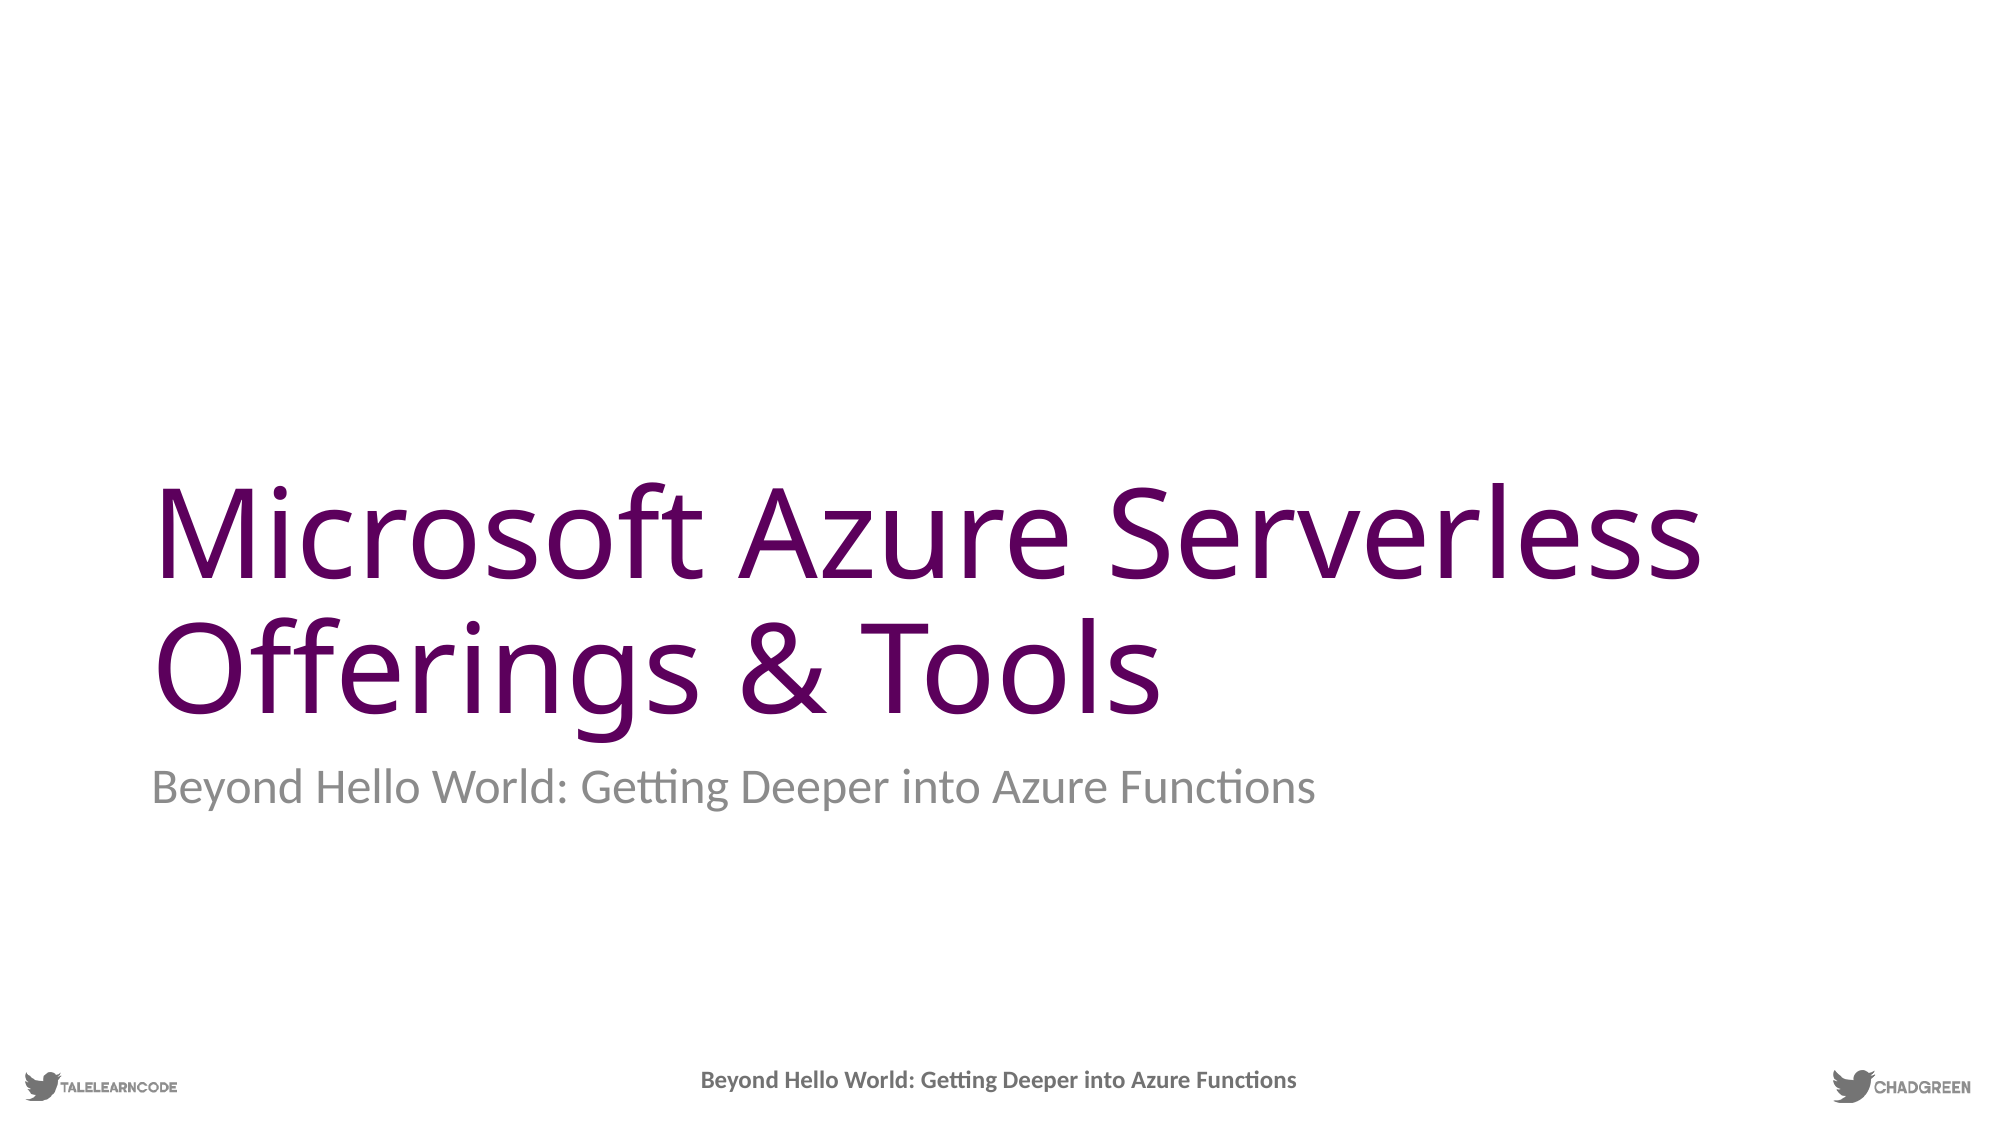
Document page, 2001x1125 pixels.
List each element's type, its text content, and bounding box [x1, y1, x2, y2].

list Beyond Hello World: Getting Deeper into Azure Functions [136, 752, 1862, 999]
title Microsoft Azure Serverless Offerings & Tools [136, 280, 1862, 749]
